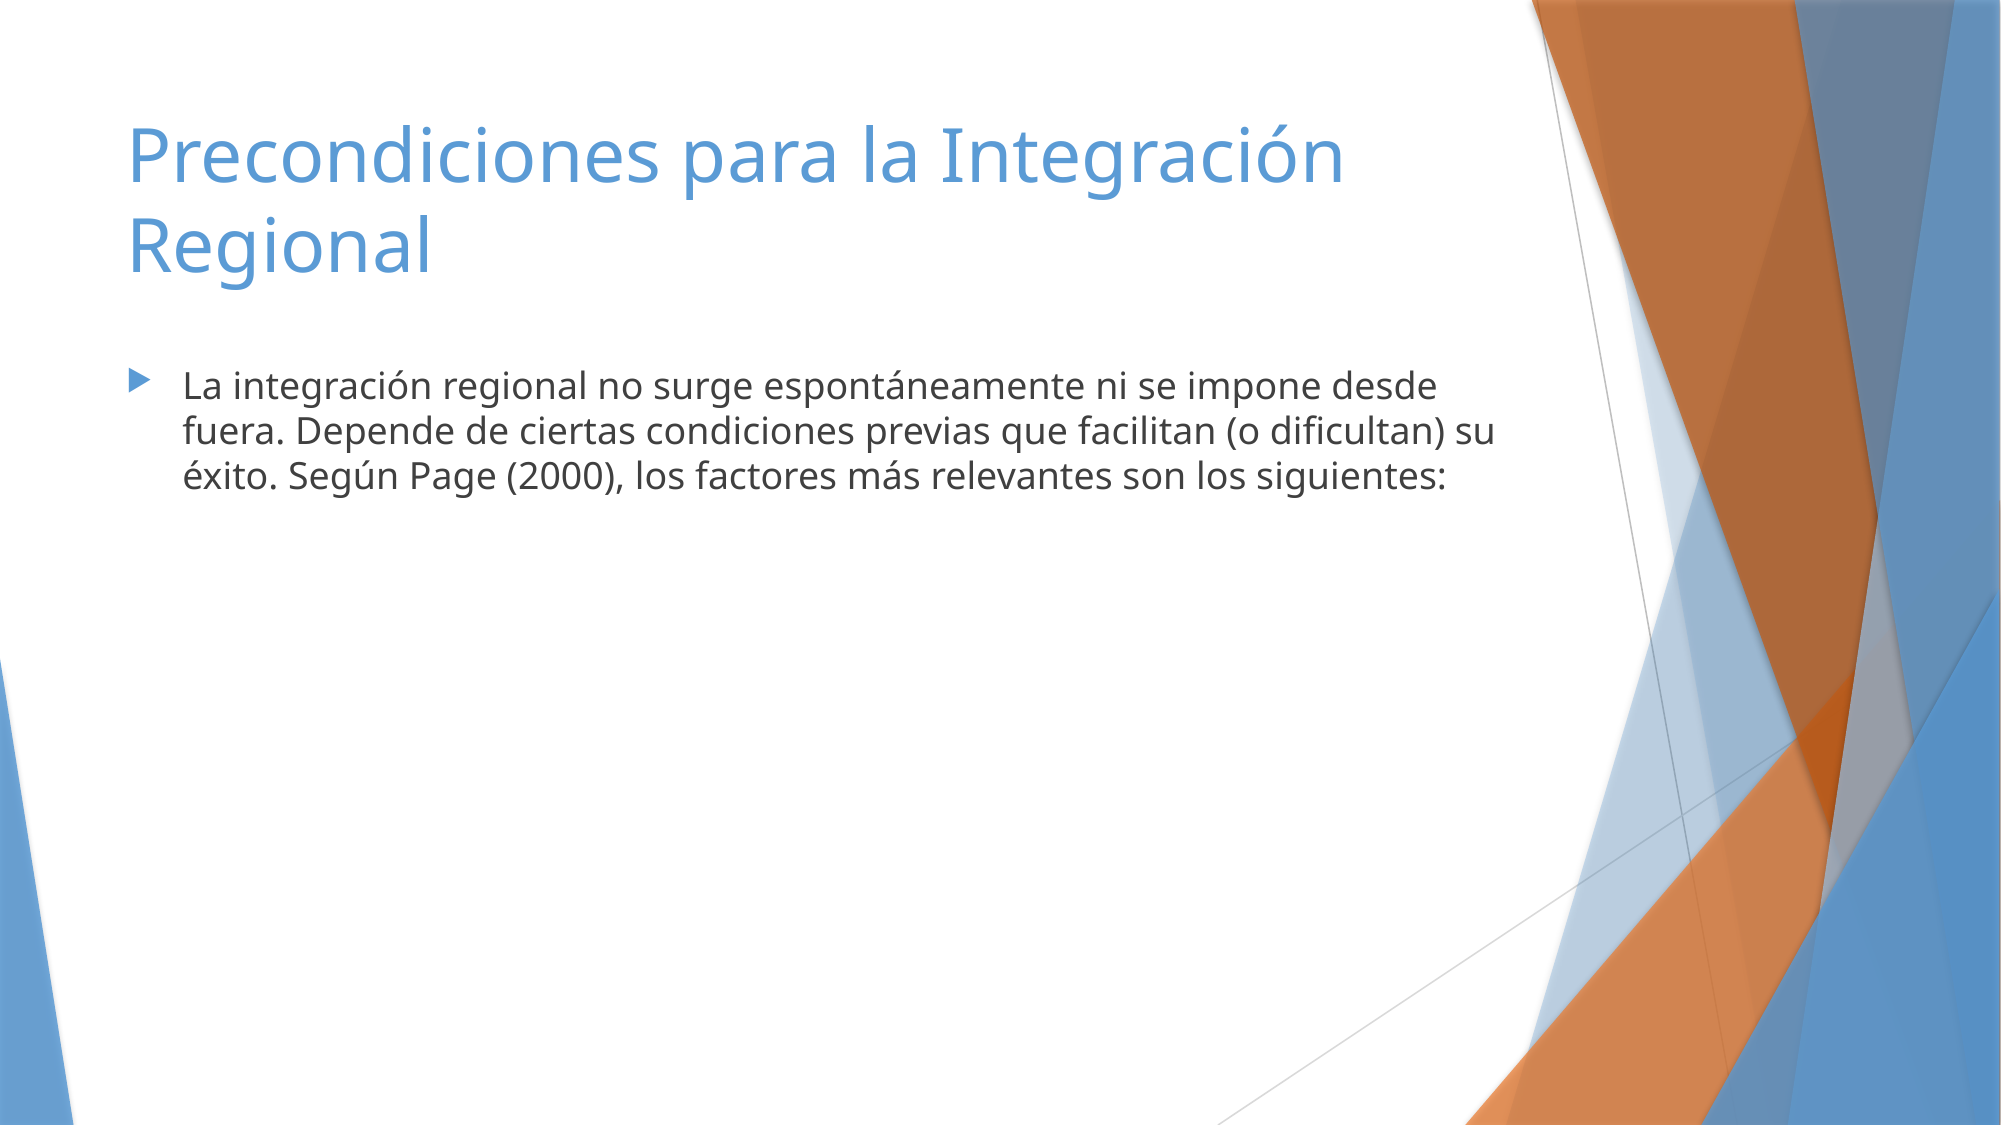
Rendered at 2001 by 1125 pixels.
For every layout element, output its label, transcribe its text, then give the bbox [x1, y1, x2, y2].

list La integración regional no surge espontáneamente ni se impone desde fuera. Depende de ciertas condiciones previas que facilitan (o dificultan) su éxito. Según Page (2000), los factores más relevantes son los siguientes: [111, 354, 1522, 992]
title Precondiciones para la Integración Regional [111, 99, 1522, 317]
